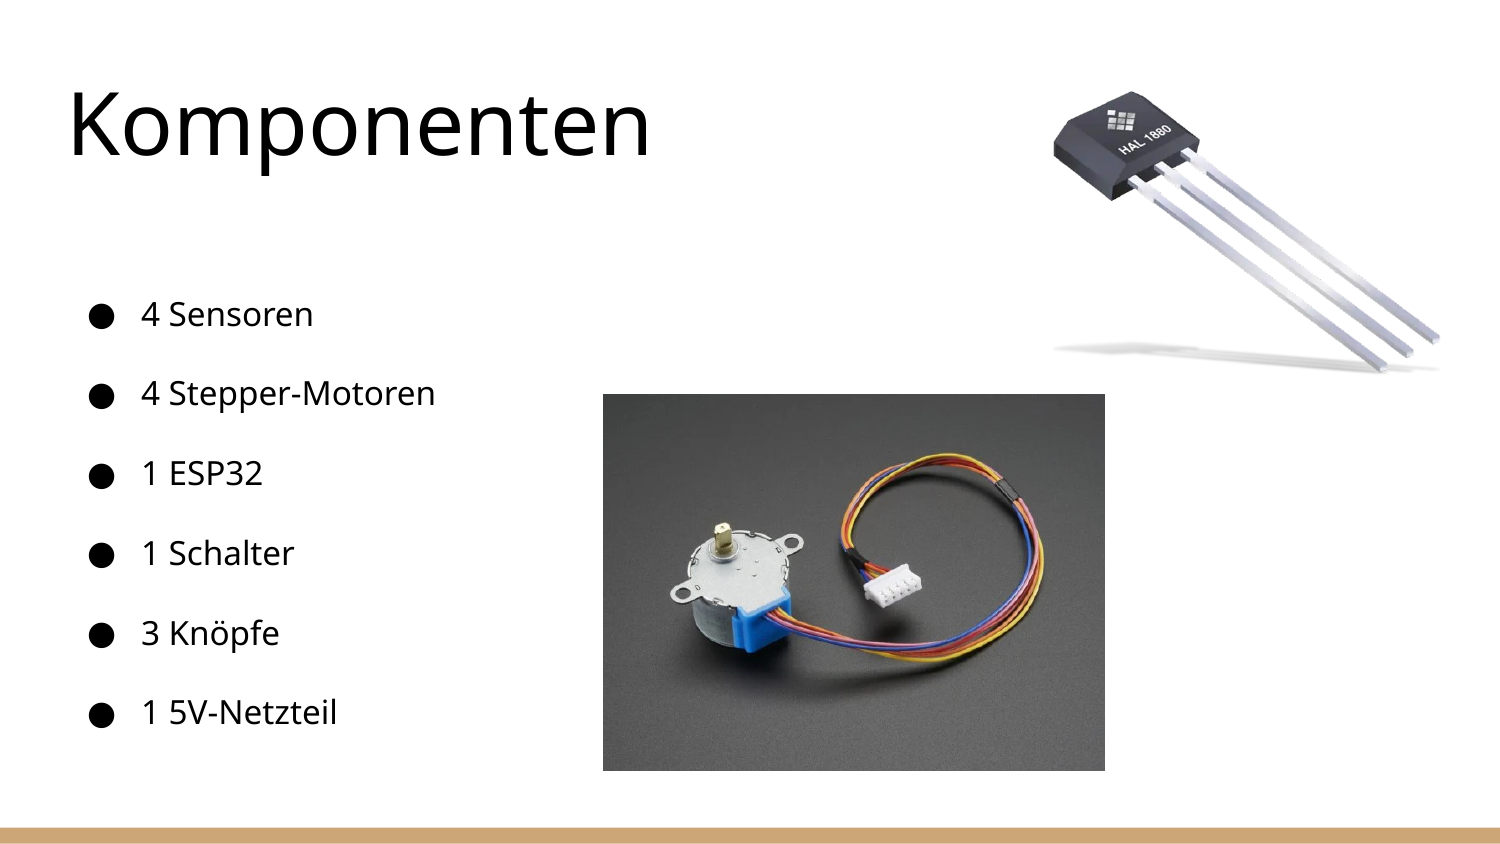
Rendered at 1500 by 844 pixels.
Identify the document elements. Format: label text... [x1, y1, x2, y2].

title Komponenten [51, 51, 1449, 189]
picture [1043, 85, 1450, 381]
picture [603, 394, 1105, 771]
list 4 Sensoren 4 Stepper-Motoren 1 ESP32 1 Schalter 3 Knöpfe 1 5V-Netzteil [51, 237, 489, 789]
